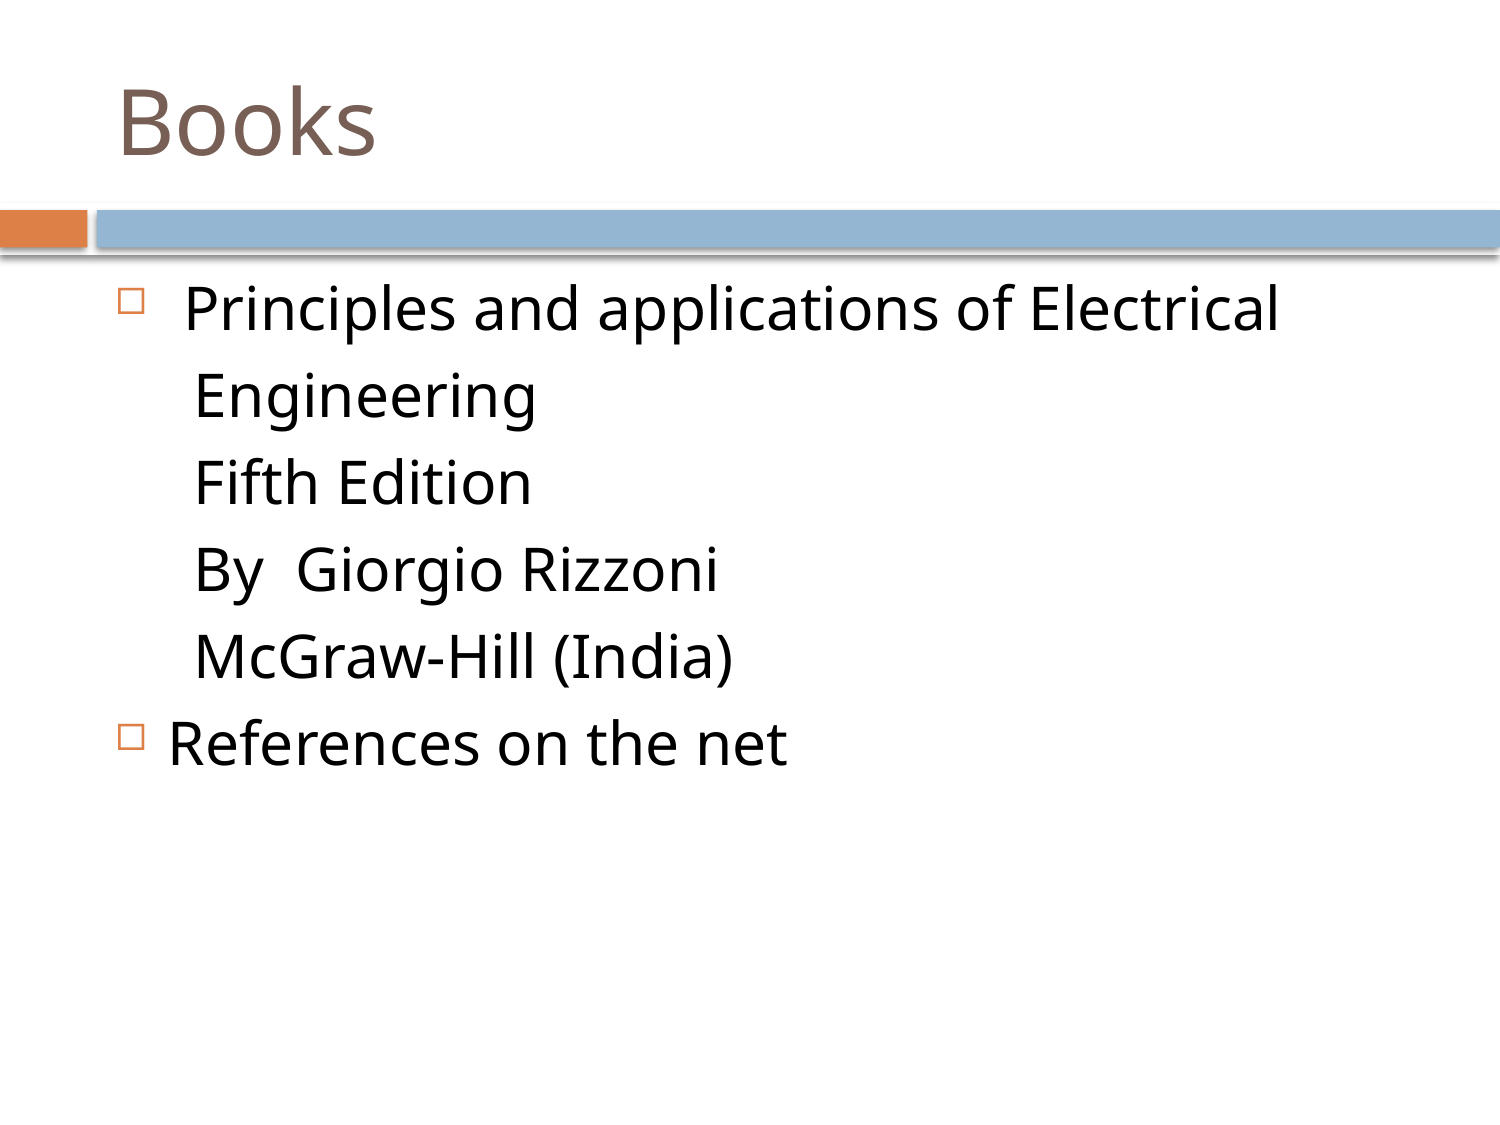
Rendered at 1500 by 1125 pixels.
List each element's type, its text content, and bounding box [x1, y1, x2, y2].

list Principles and applications of Electrical Engineering Fifth Edition By Giorgio Rizzoni McGraw-Hill (India) References on the net [100, 262, 1438, 1000]
title Books [100, 37, 1438, 200]
